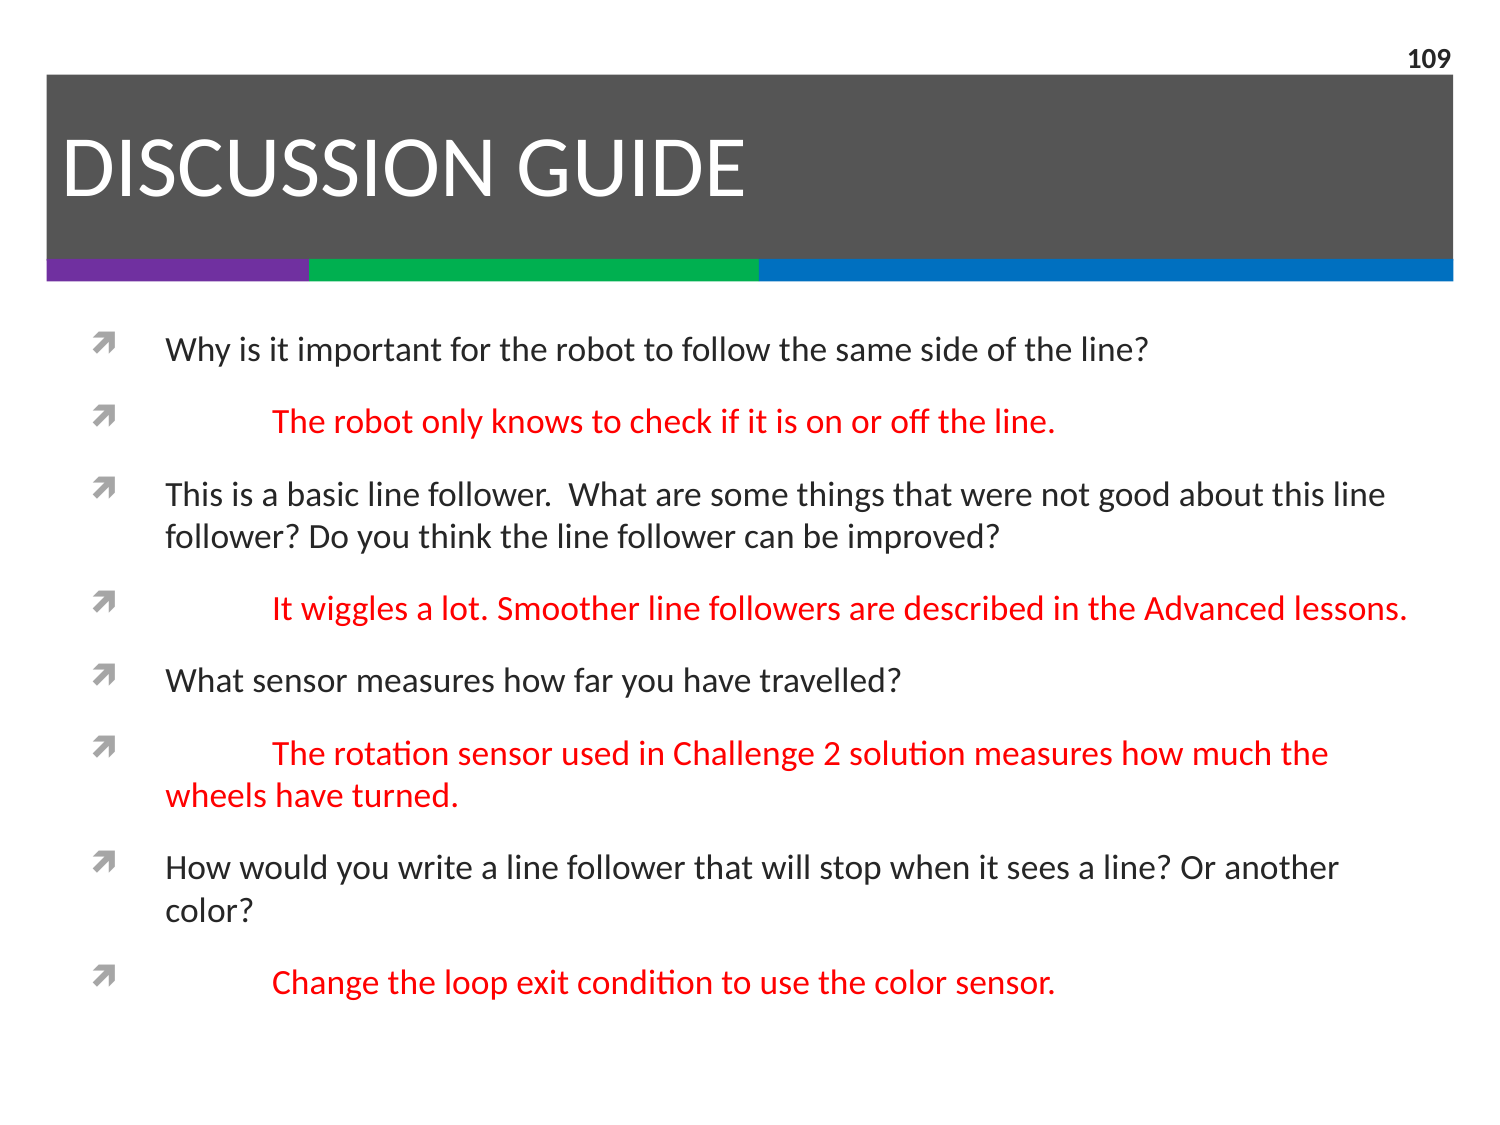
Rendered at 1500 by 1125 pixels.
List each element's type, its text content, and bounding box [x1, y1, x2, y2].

slide_number 109 [1362, 27, 1466, 87]
list Why is it important for the robot to follow the same side of the line? The robot only knows to check if it is on or off the line. This is a basic line follower. What are some things that were not good about this line follower? Do you think the line follower can be improved? It wiggles a lot. Smoother line followers are described in the Advanced lessons. What sensor measures how far you have travelled? The rotation sensor used in Challenge 2 solution measures how much the wheels have turned. How would you write a line follower that will stop when it sees a line? Or another color? Change the loop exit condition to use the color sensor. [75, 318, 1428, 1043]
title DISCUSSION GUIDE [46, 82, 1454, 242]
